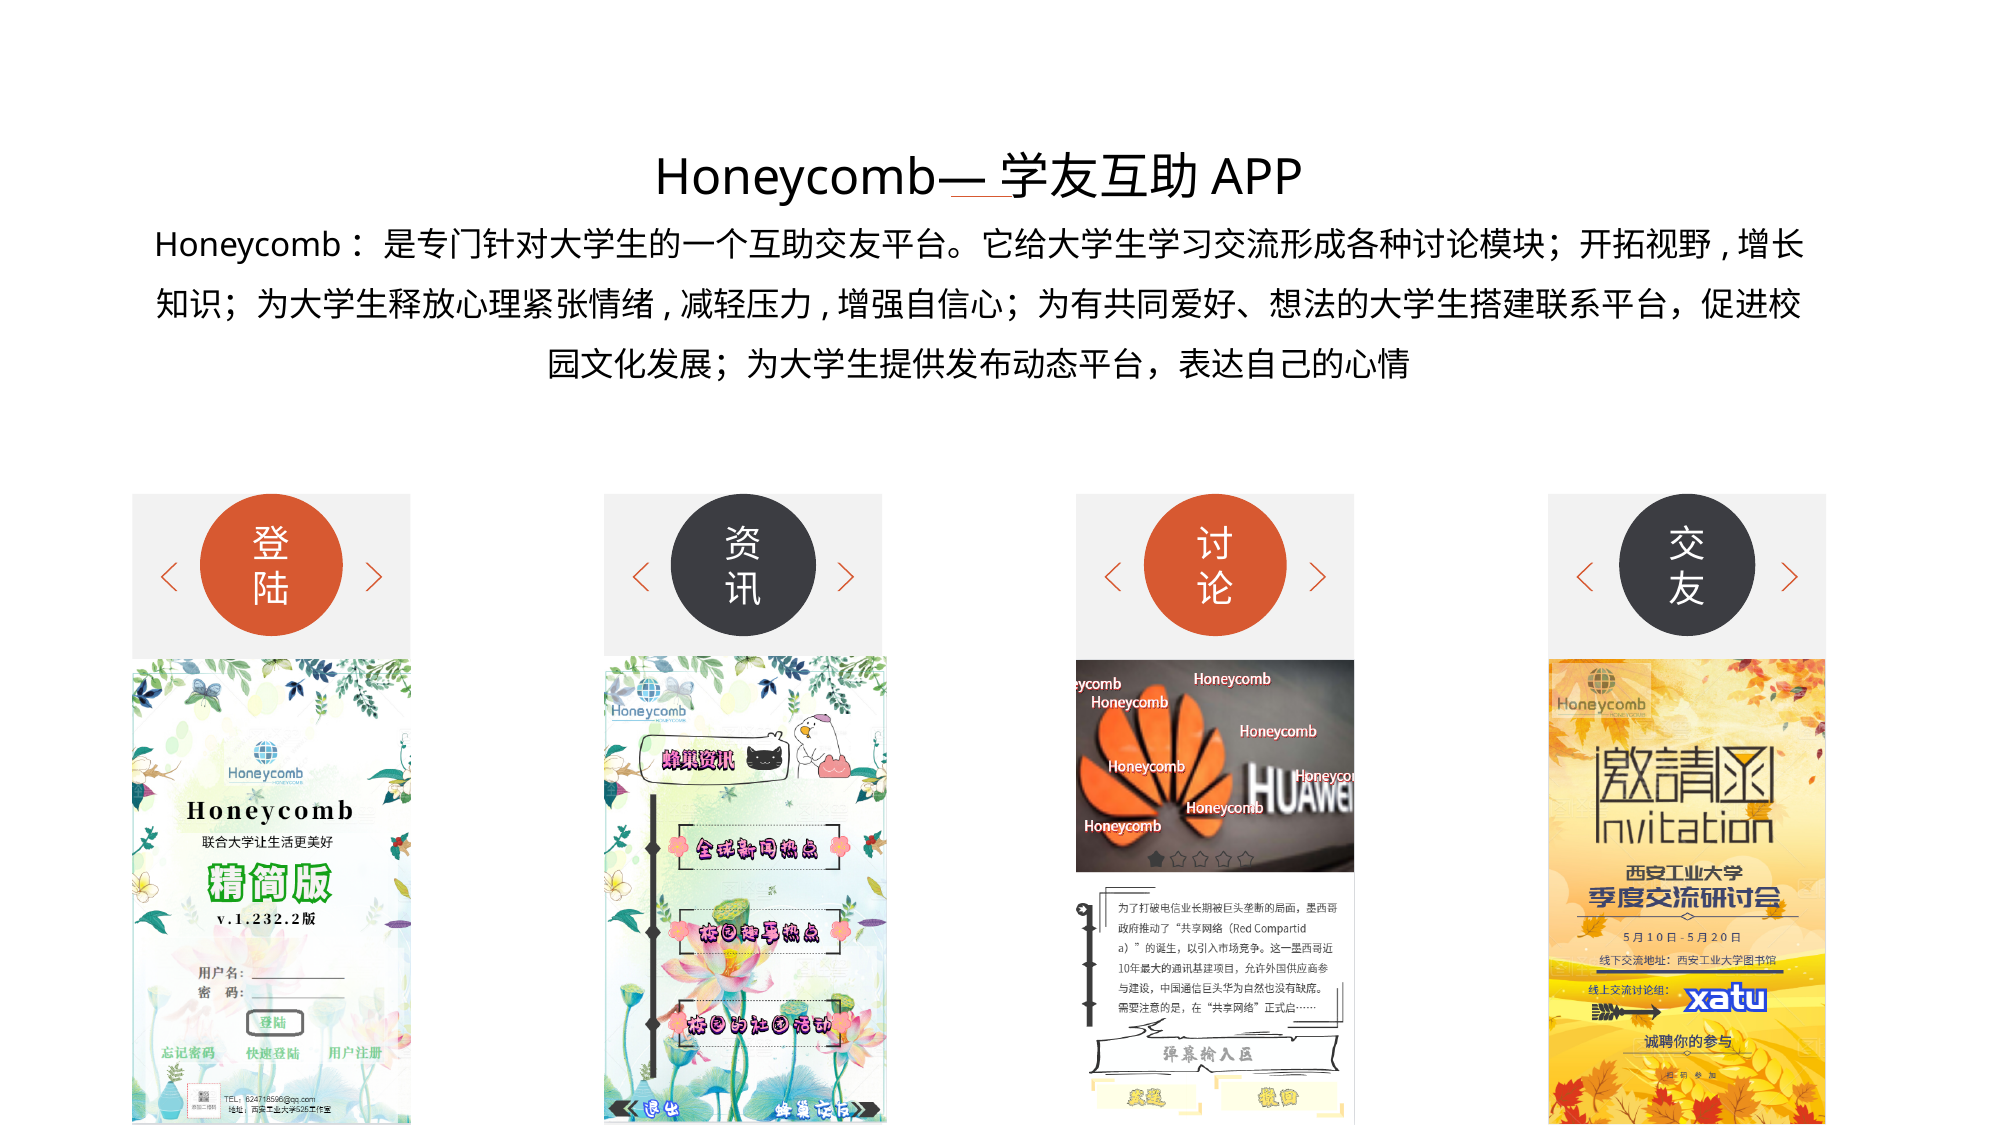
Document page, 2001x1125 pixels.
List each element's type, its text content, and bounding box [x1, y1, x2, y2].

text_box Honeycomb：是专门针对大学生的一个互助交友平台。它给大学生学习交流形成各种讨论模块；开拓视野,增长知识；为大学生释放心理紧张情绪,减轻压力,增强自信心；为有共同爱好、想法的大学生搭建联系平台，促进校园文化发展；为大学生提供发布动态平台，表达自己的心情 [132, 196, 1827, 391]
text_box [1778, 561, 1800, 593]
picture [604, 656, 887, 1124]
text_box [131, 493, 411, 1125]
text_box [834, 561, 856, 593]
text_box [603, 493, 883, 1125]
text_box 讨论 [1142, 492, 1288, 638]
text_box [1075, 493, 1355, 1125]
text_box [159, 561, 181, 593]
text_box 资讯 [669, 492, 818, 638]
text_box Honeycomb—学友互助APP [557, 106, 1402, 196]
picture [1548, 659, 1827, 1124]
text_box [1102, 561, 1124, 593]
text_box [1547, 493, 1827, 1125]
text_box 交友 [1618, 492, 1757, 638]
text_box [362, 561, 384, 593]
text_box [631, 561, 652, 593]
text_box [1306, 561, 1328, 593]
text_box [1574, 561, 1596, 593]
picture [1076, 659, 1355, 1125]
picture [132, 659, 411, 1125]
text_box 登陆 [198, 492, 344, 638]
